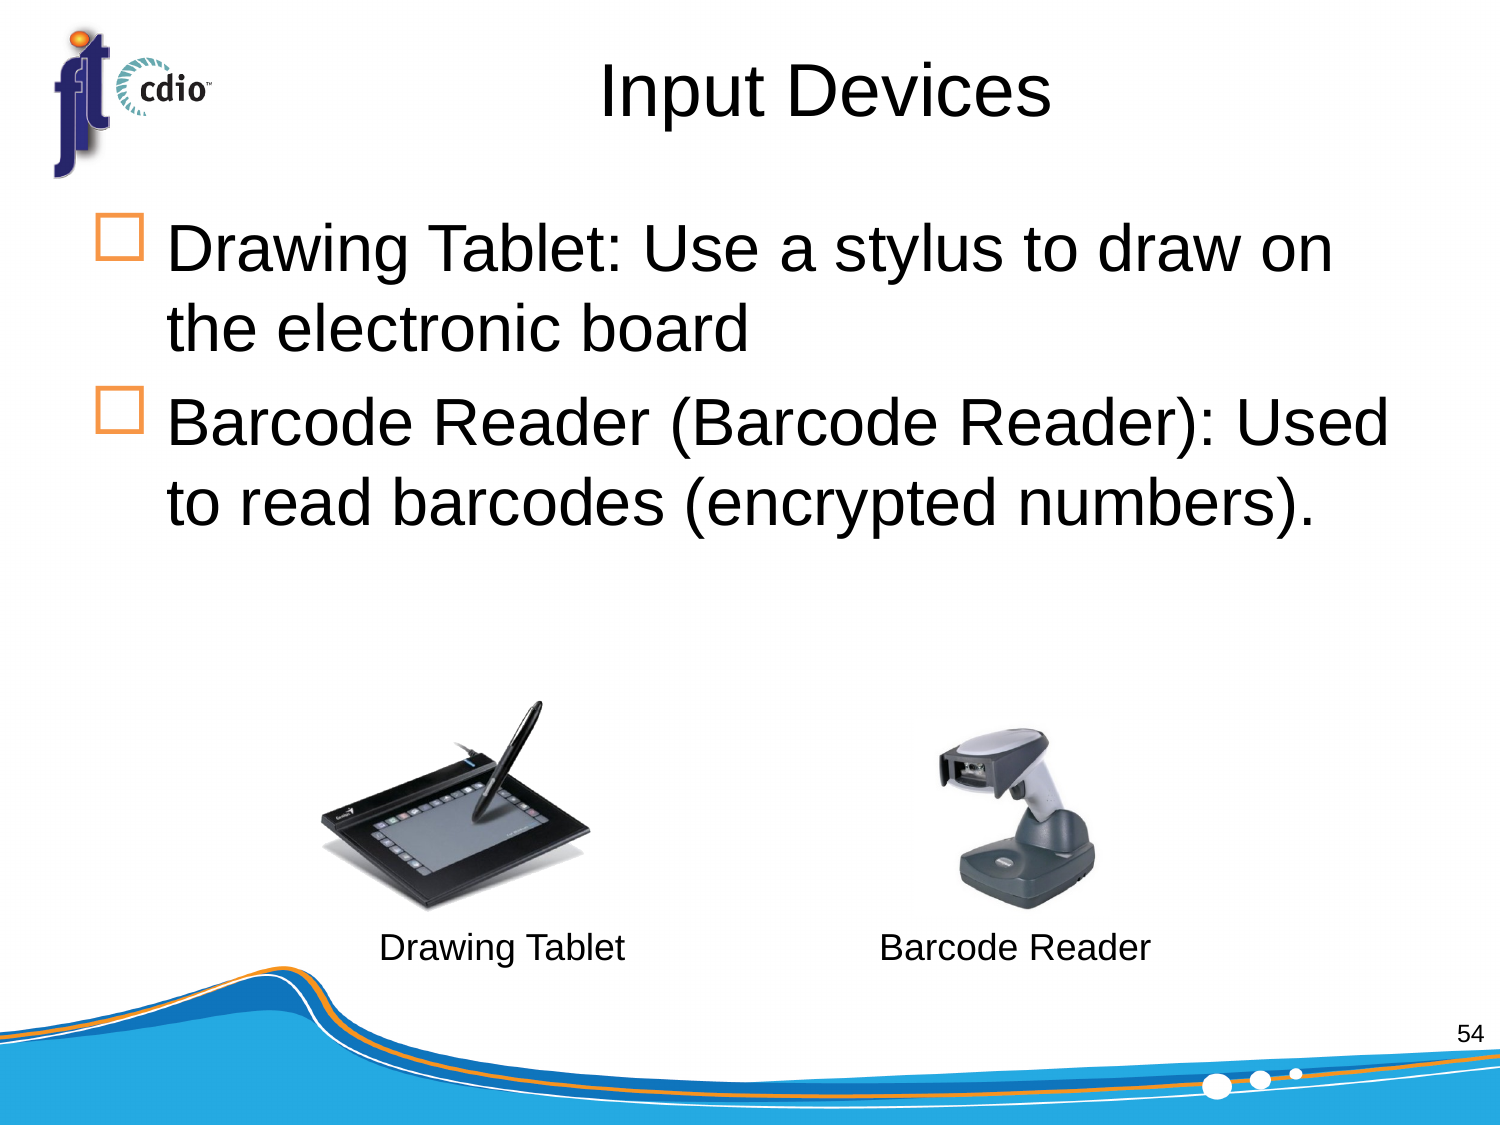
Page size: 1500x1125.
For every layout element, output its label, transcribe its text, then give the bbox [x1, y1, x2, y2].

text_box Barcode Reader [864, 915, 1167, 976]
picture [0, 0, 1500, 1125]
list Drawing Tablet: Use a stylus to draw on the electronic board Barcode Reader (Barcode Reader): Used to read barcodes (encrypted numbers). [75, 197, 1425, 977]
title Input Devices [226, 6, 1425, 166]
text_box Drawing Tablet [364, 915, 641, 976]
slide_number 54 [1149, 1002, 1500, 1063]
